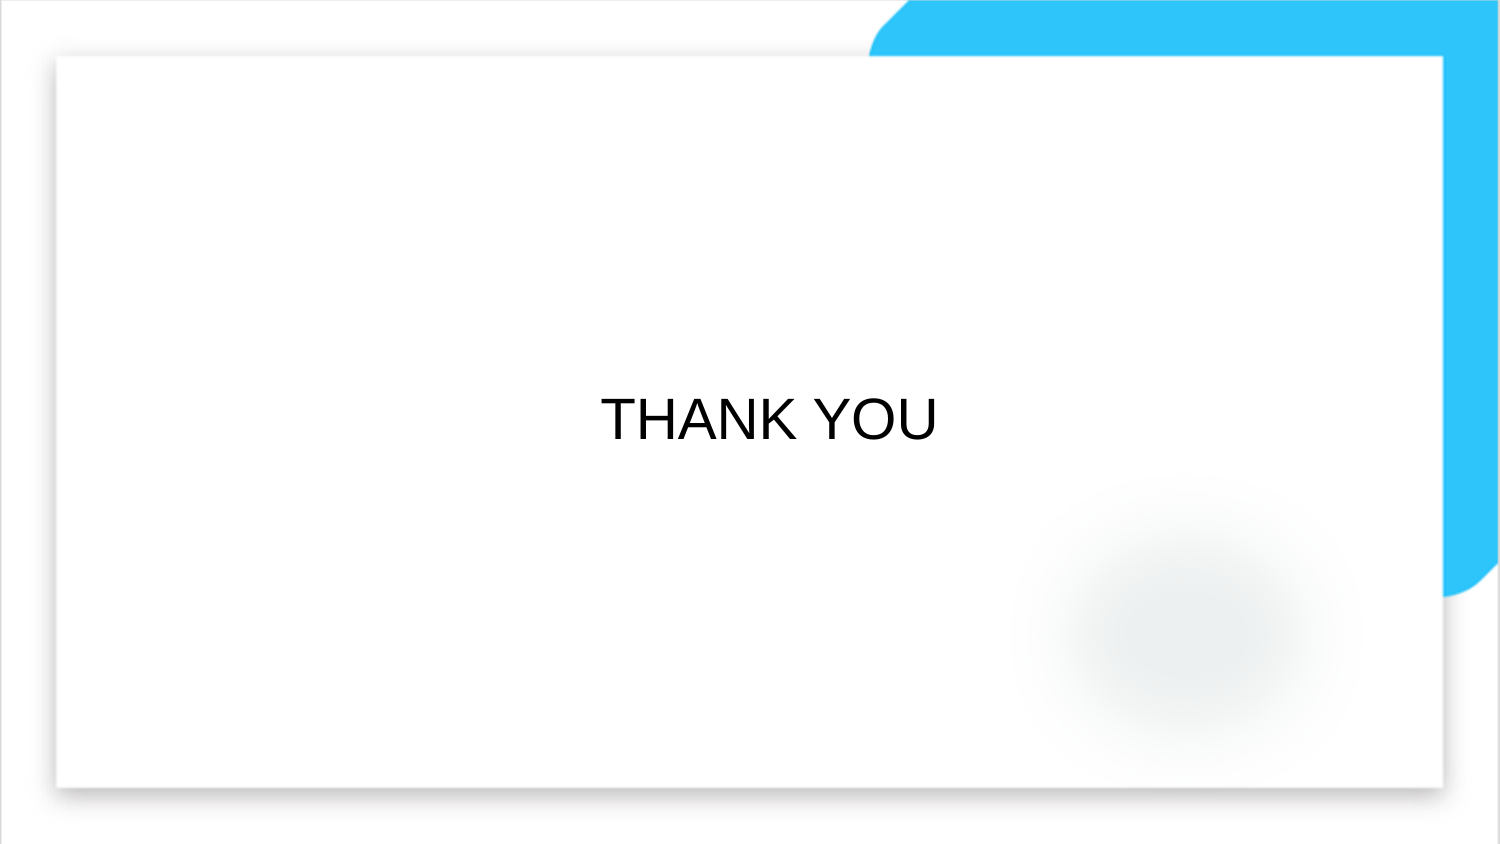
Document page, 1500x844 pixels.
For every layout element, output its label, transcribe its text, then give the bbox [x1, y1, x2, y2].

text_box THANK YOU [56, 389, 1444, 453]
picture [0, 0, 1500, 844]
